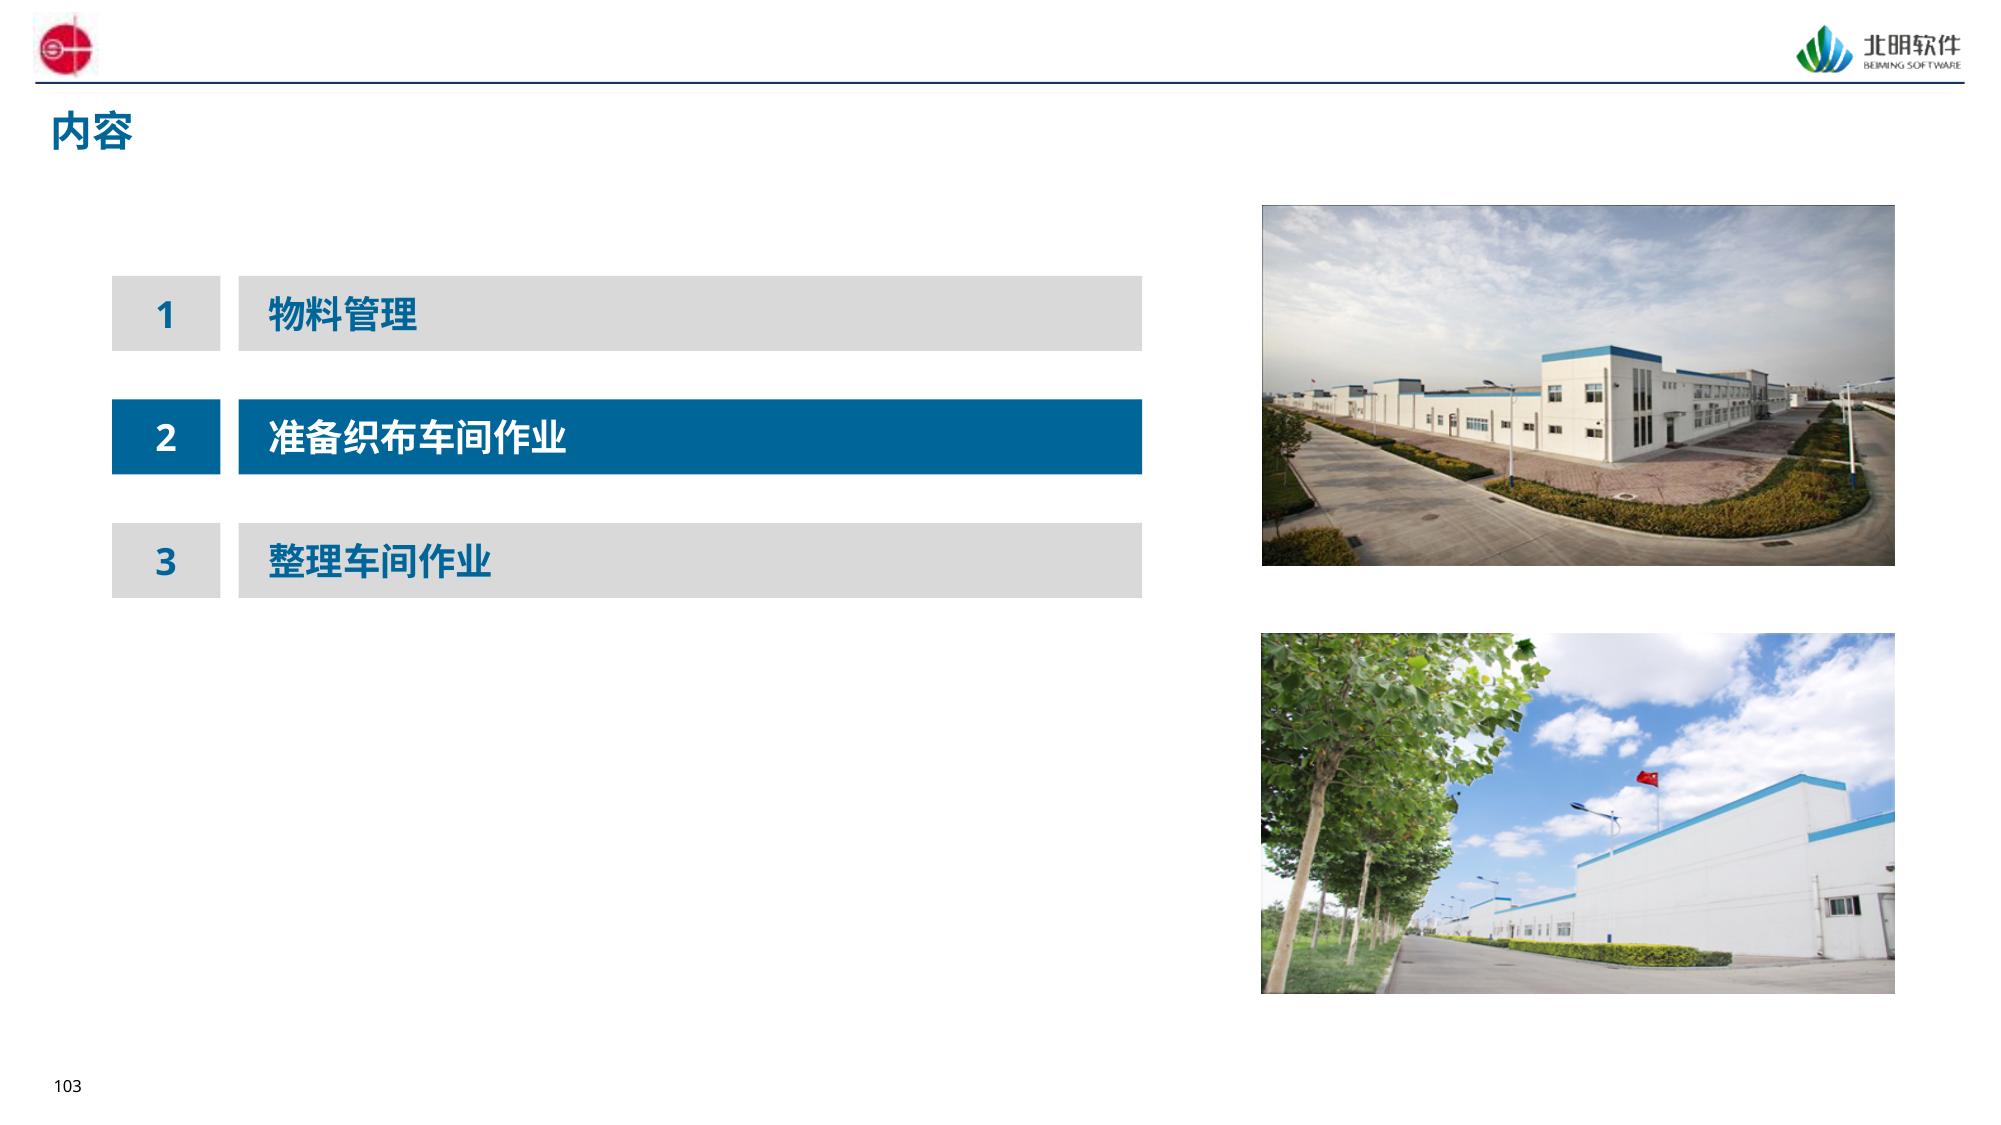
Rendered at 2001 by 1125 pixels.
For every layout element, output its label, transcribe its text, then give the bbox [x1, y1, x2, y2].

picture [1262, 205, 1895, 566]
text_box 2 [112, 399, 221, 475]
picture [1795, 22, 1965, 78]
text_box 3 [112, 522, 221, 598]
picture [33, 12, 99, 81]
text_box 准备织布车间作业 [238, 399, 1143, 475]
text_box 整理车间作业 [238, 522, 1143, 598]
title 内容 [35, 97, 1965, 212]
text_box 1 [112, 275, 221, 351]
text_box 物料管理 [238, 275, 1143, 351]
picture [1261, 633, 1895, 995]
